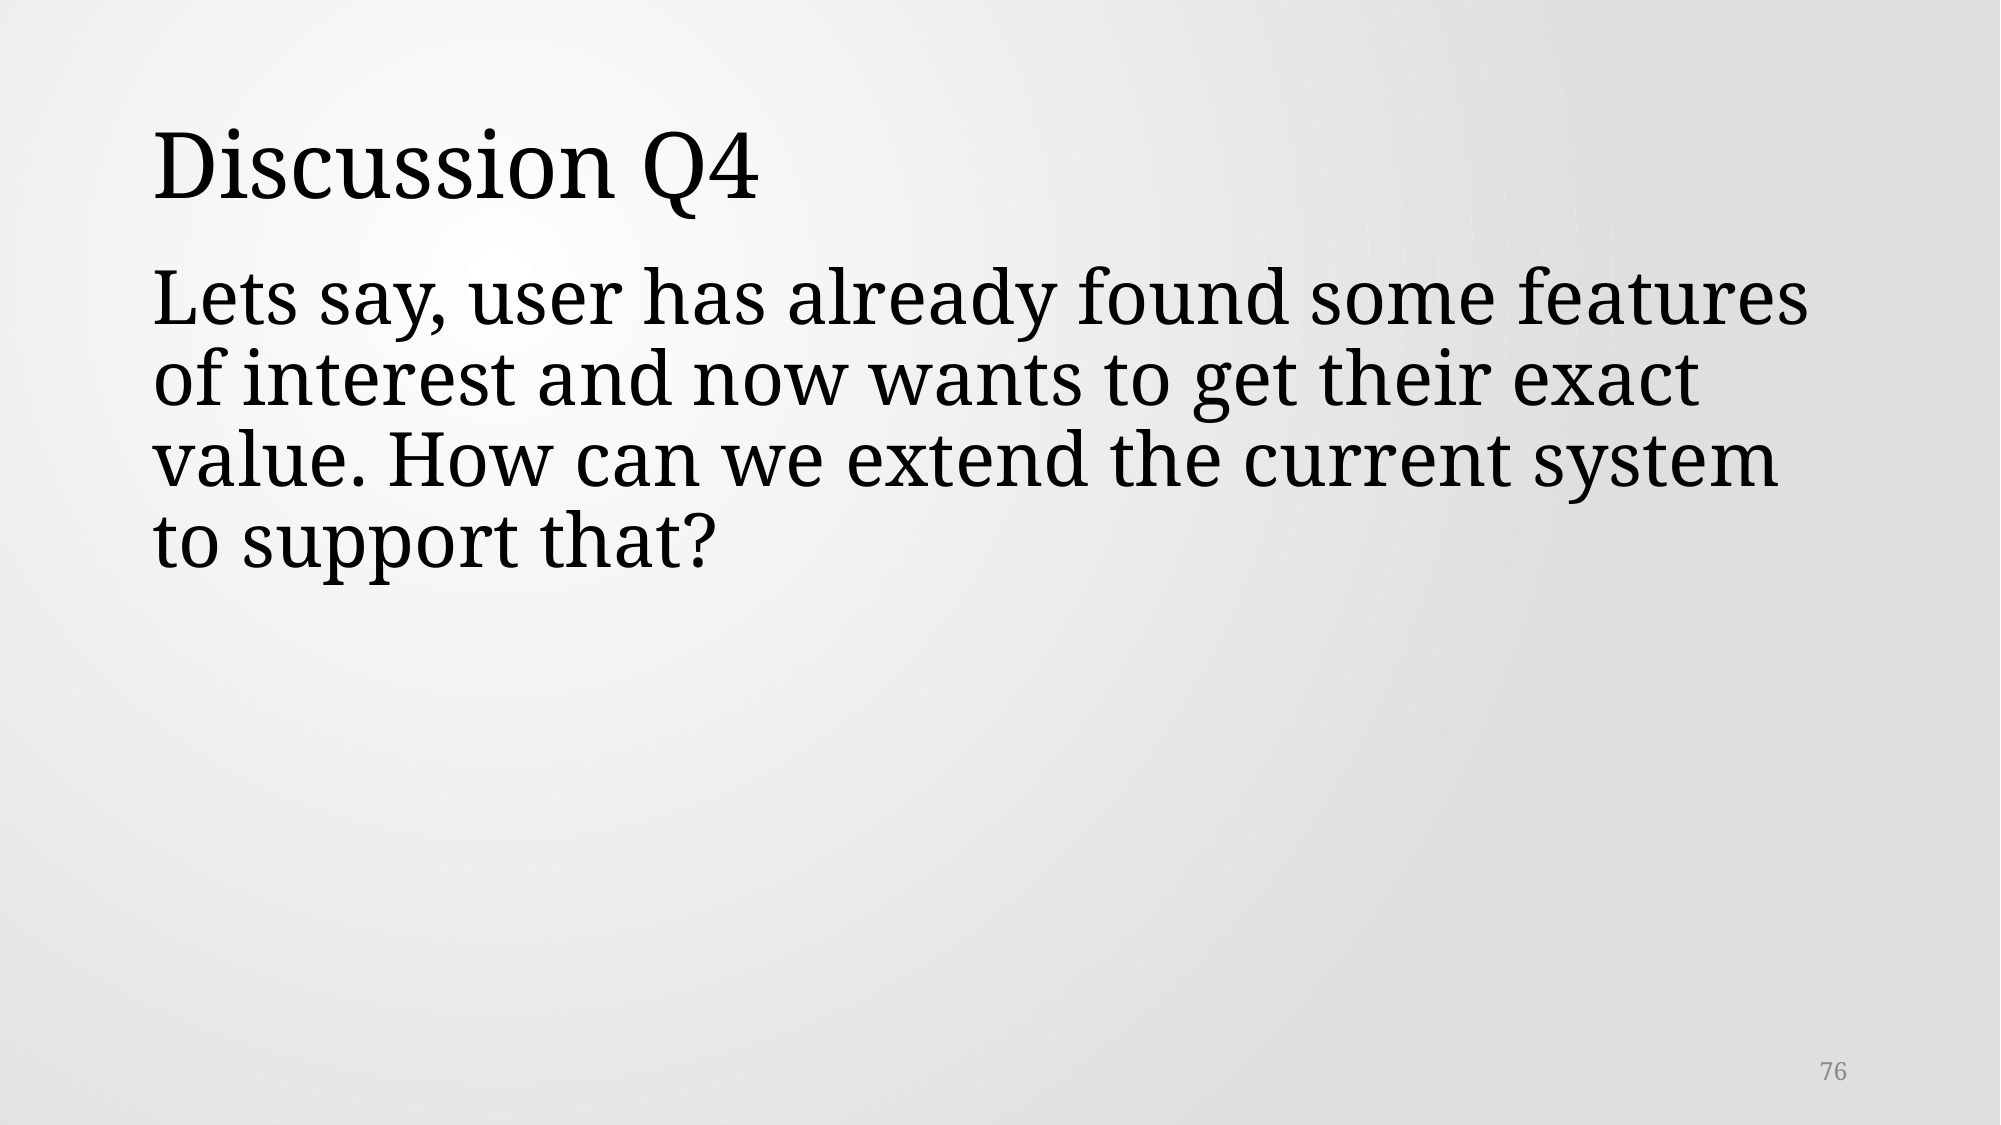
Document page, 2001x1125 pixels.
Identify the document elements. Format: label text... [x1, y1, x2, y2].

slide_number 76 [1412, 1042, 1863, 1103]
title Discussion Q4 [137, 59, 1863, 252]
list Lets say, user has already found some features of interest and now wants to get their exact value. How can we extend the current system to support that? [137, 252, 1863, 1014]
